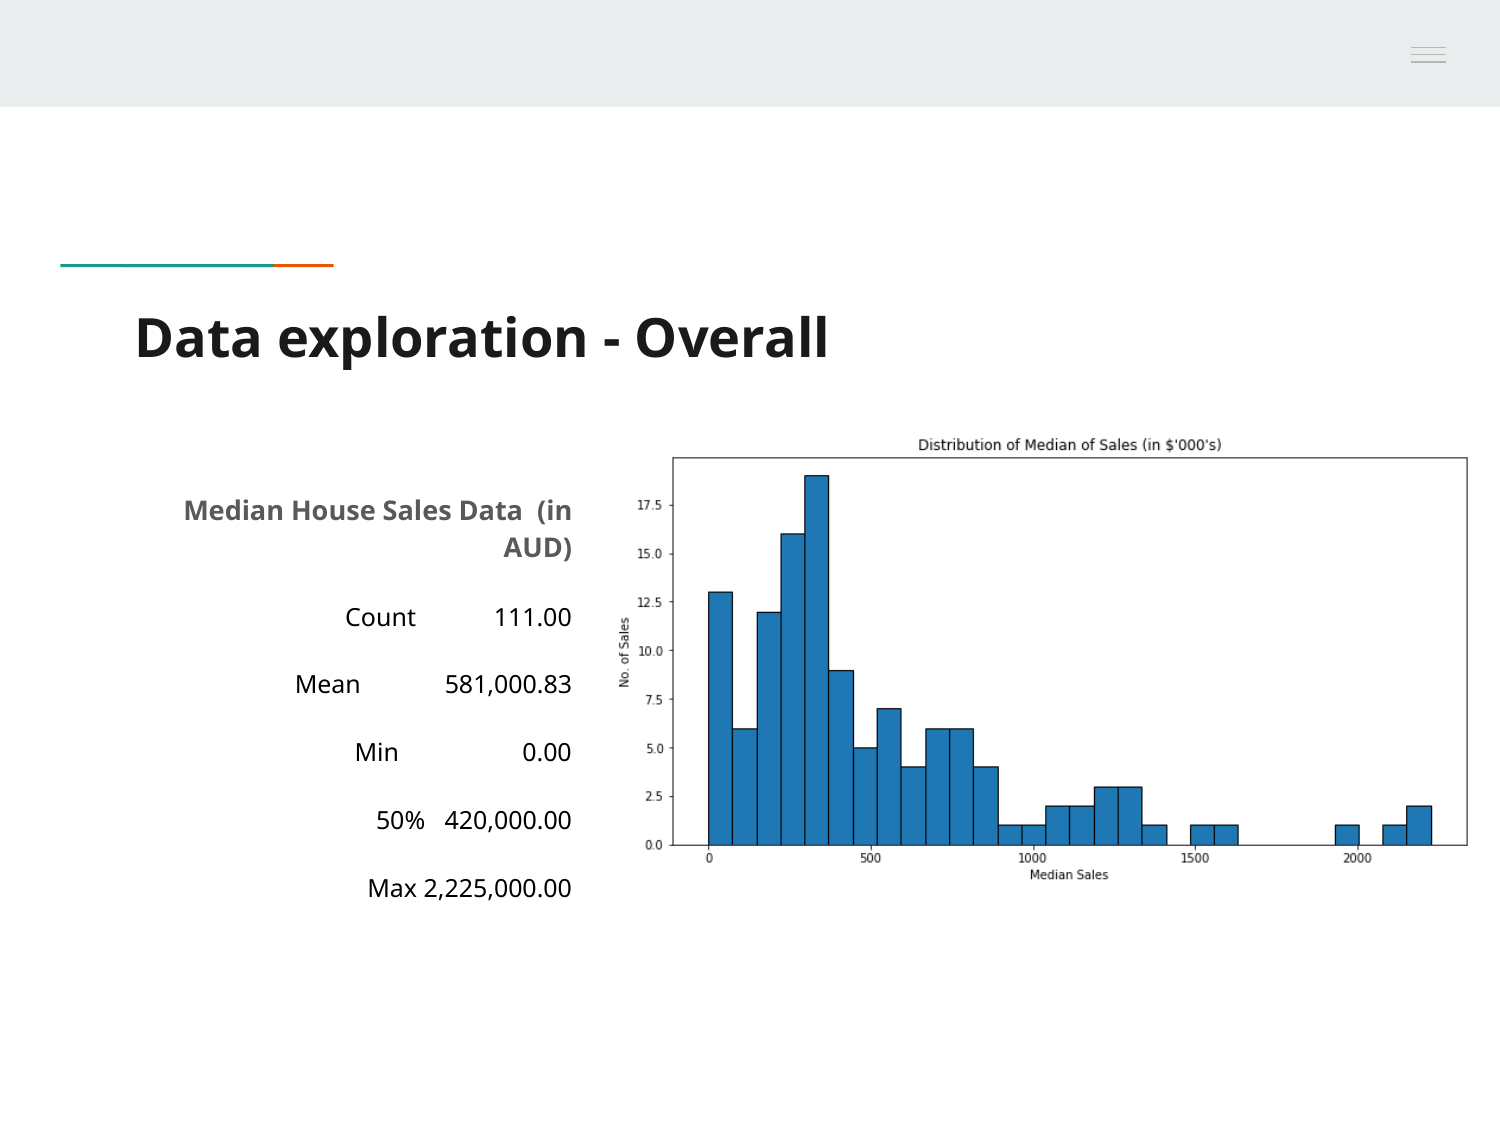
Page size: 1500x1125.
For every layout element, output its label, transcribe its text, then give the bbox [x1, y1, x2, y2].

list Median House Sales Data (in AUD) Count 111.00 Mean 581,000.83 Min 0.00 50% 420,000.00 Max 2,225,000.00 [119, 473, 588, 901]
picture [612, 430, 1476, 890]
title Data exploration - Overall [119, 288, 1381, 406]
